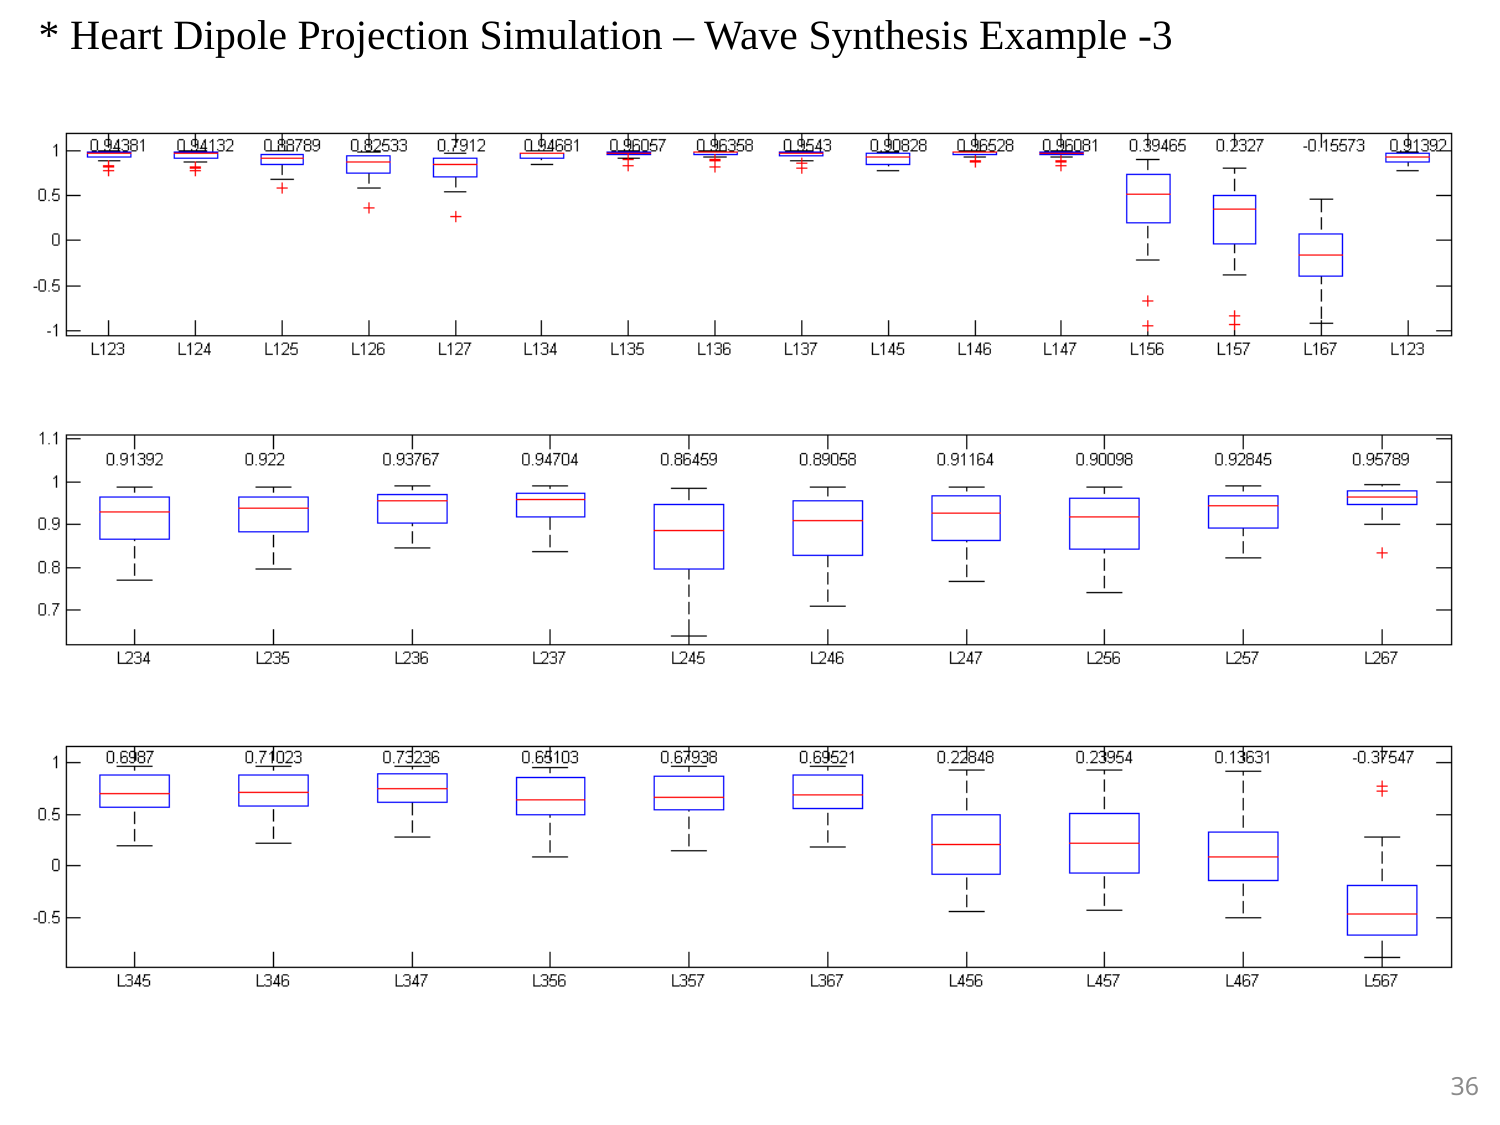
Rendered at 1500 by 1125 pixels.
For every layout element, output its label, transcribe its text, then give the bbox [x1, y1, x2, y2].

picture [17, 113, 1486, 1012]
text_box * Heart Dipole Projection Simulation – Wave Synthesis Example -3 [13, 0, 1200, 66]
slide_number 36 [1144, 1057, 1495, 1118]
